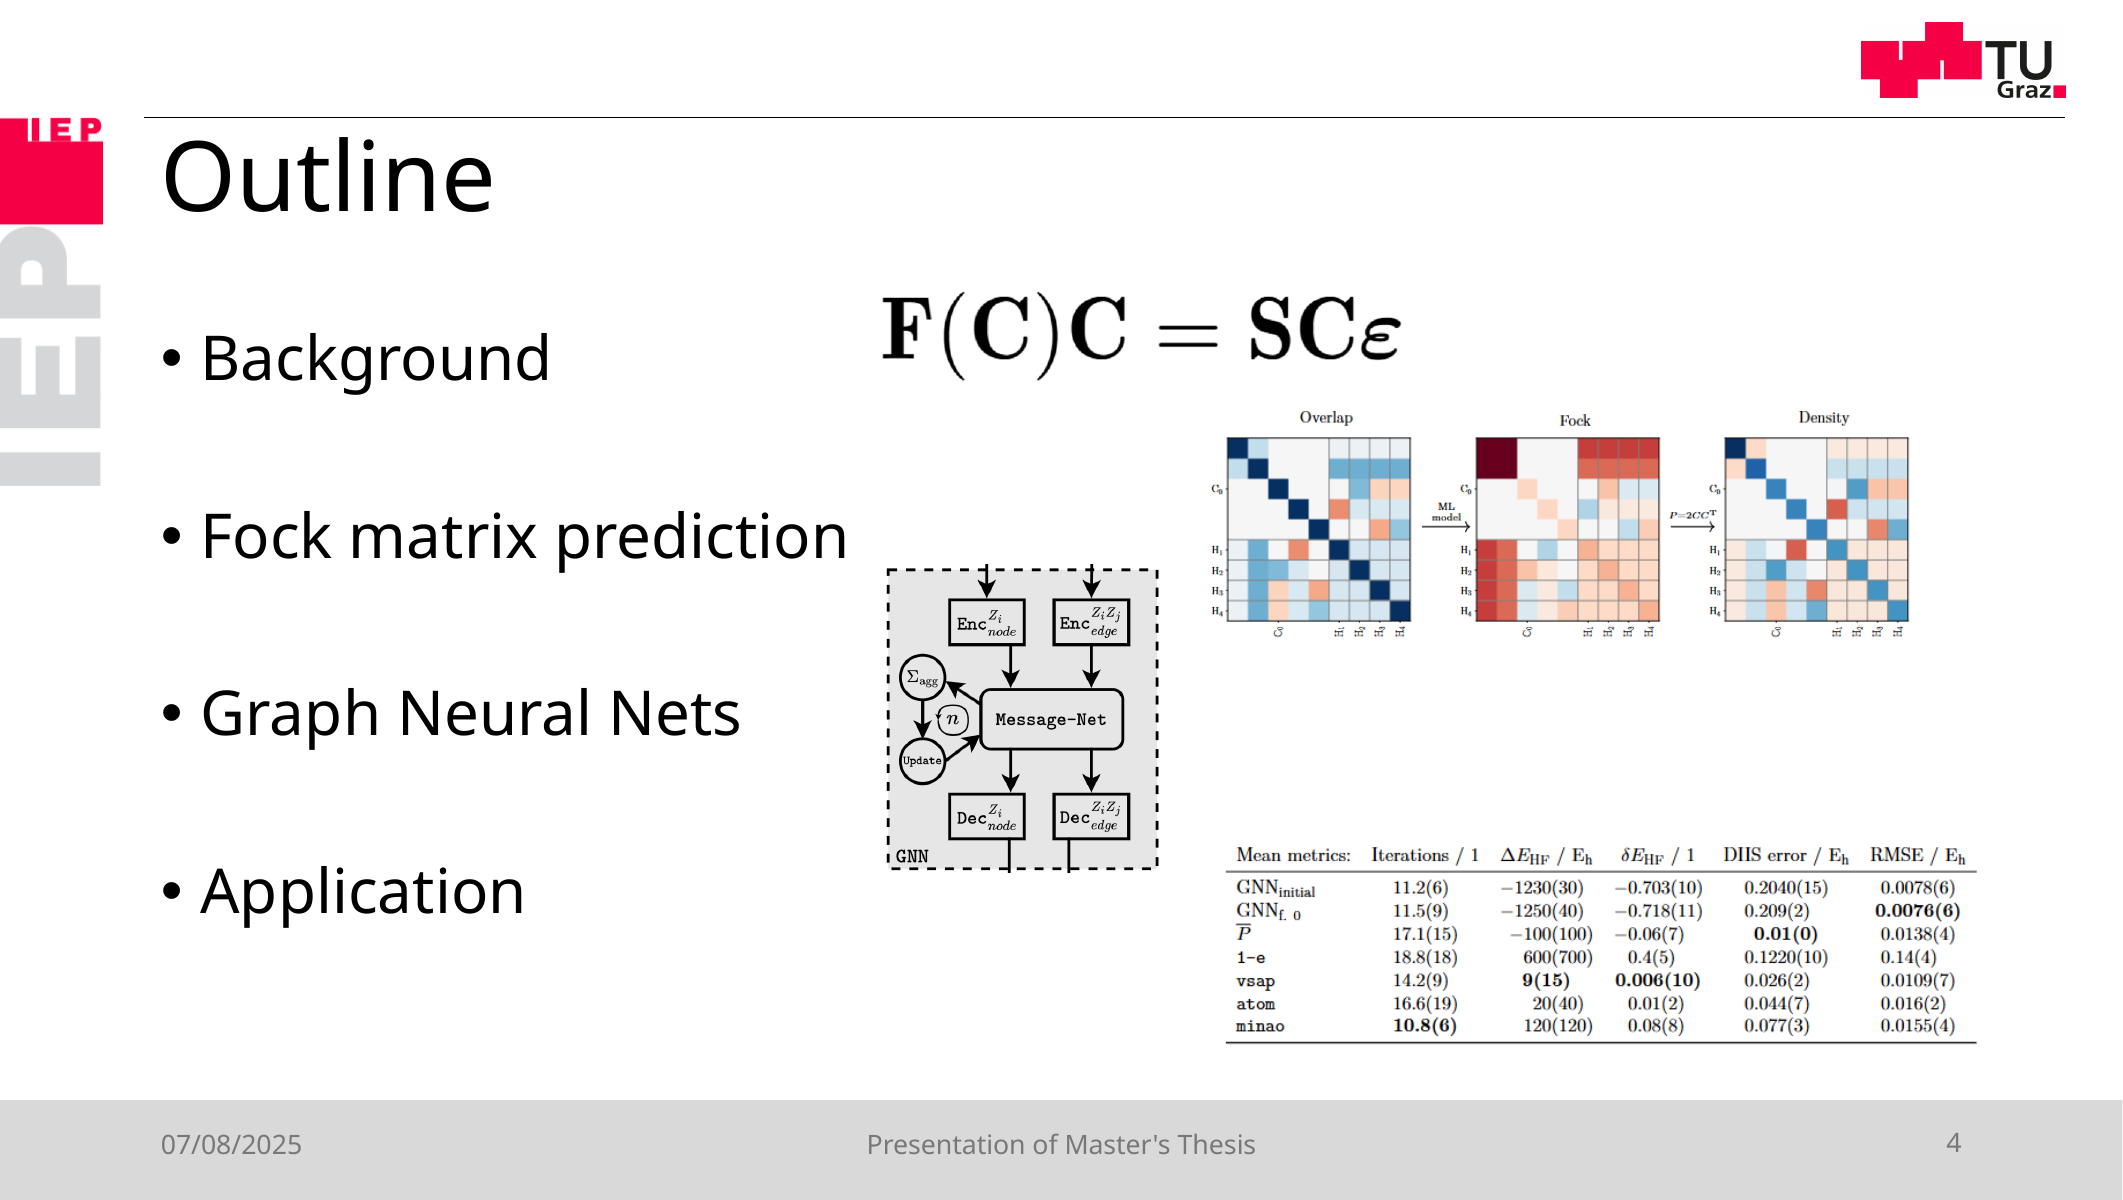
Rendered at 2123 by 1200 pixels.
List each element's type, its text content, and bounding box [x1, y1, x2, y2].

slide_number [145, 1112, 624, 1177]
list Background Fock matrix prediction Graph Neural Nets Application [145, 319, 903, 1081]
picture [1219, 842, 1993, 1051]
picture [861, 253, 1945, 648]
picture [0, 0, 103, 486]
slide_number 4 [1498, 1112, 1977, 1177]
footer Presentation of Master's Thesis [703, 1112, 1420, 1177]
title Outline [145, 63, 1977, 296]
picture [1861, 22, 2066, 98]
picture [881, 564, 1162, 874]
